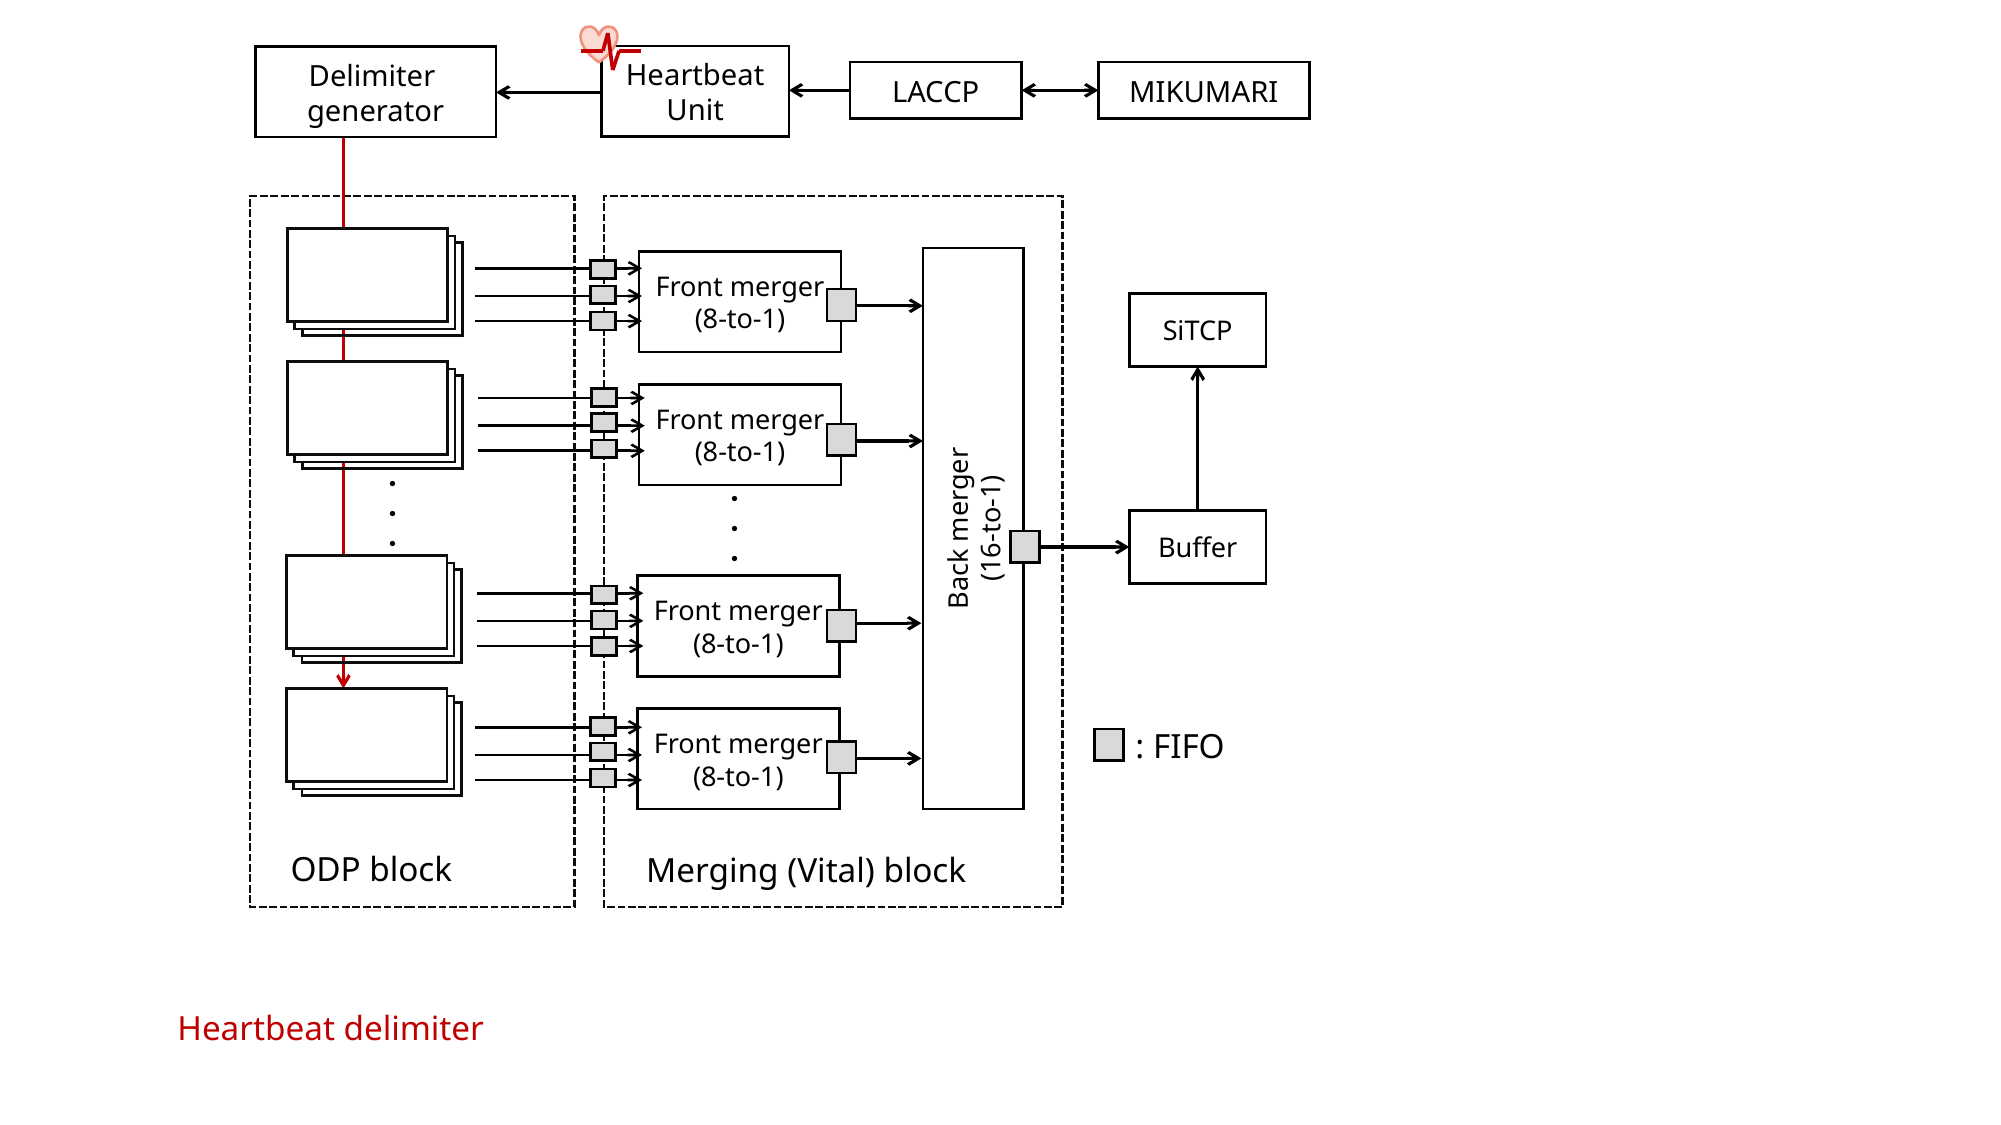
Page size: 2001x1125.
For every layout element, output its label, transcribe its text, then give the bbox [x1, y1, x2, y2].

text_box Heartbeat delimiter [162, 1000, 562, 1055]
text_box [249, 26, 1310, 907]
